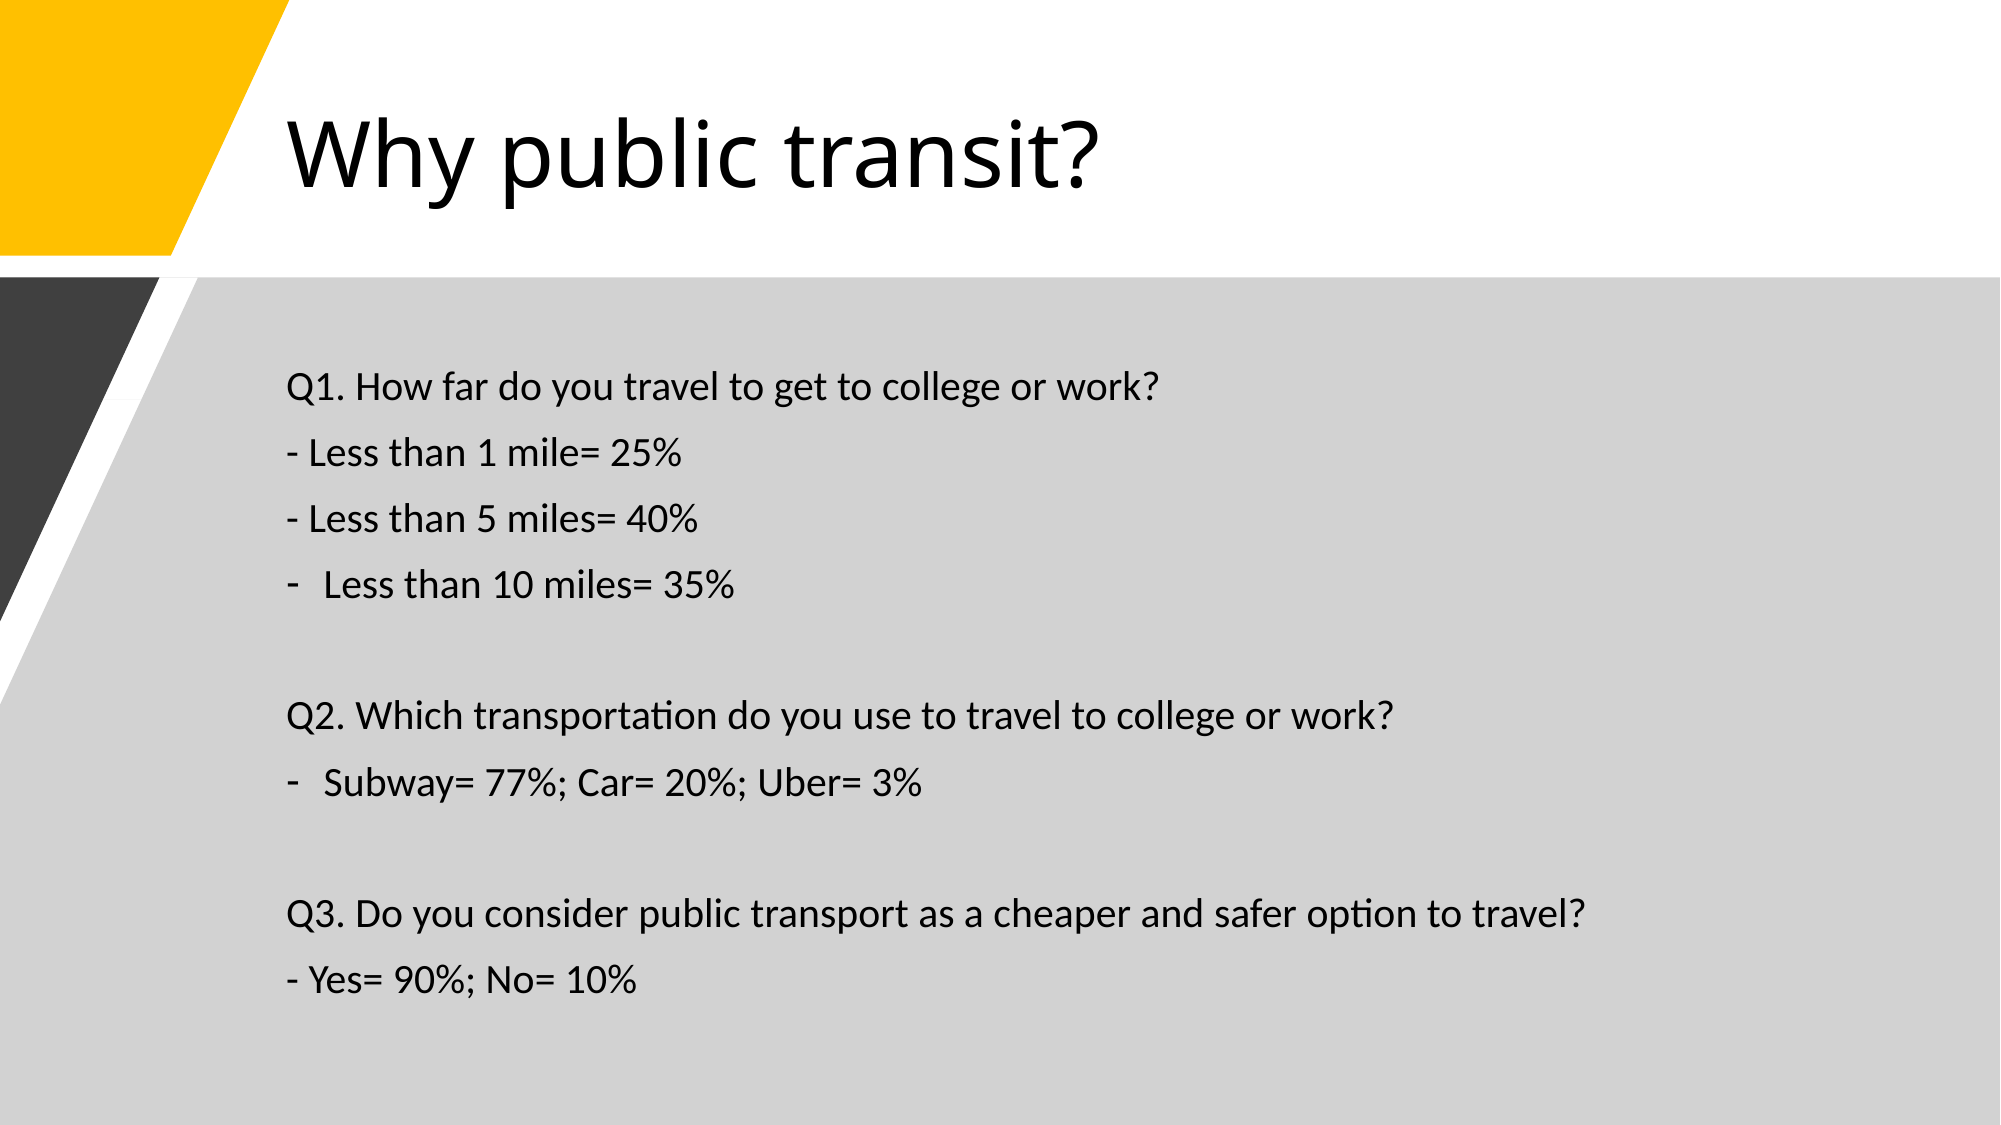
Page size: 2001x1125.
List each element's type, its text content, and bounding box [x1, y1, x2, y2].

text_box [0, 276, 162, 622]
text_box [0, 0, 291, 257]
title Why public transit? [271, 60, 1808, 255]
list Q1. How far do you travel to get to college or work? - Less than 1 mile= 25% - Less than 5 miles= 40% Less than 10 miles= 35% Q2. Which transportation do you use to travel to college or work? Subway= 77%; Car= 20%; Uber= 3% Q3. Do you consider public transport as a cheaper and safer option to travel? - Yes= 90%; No= 10% [271, 356, 1808, 1020]
text_box [0, 276, 2000, 1125]
